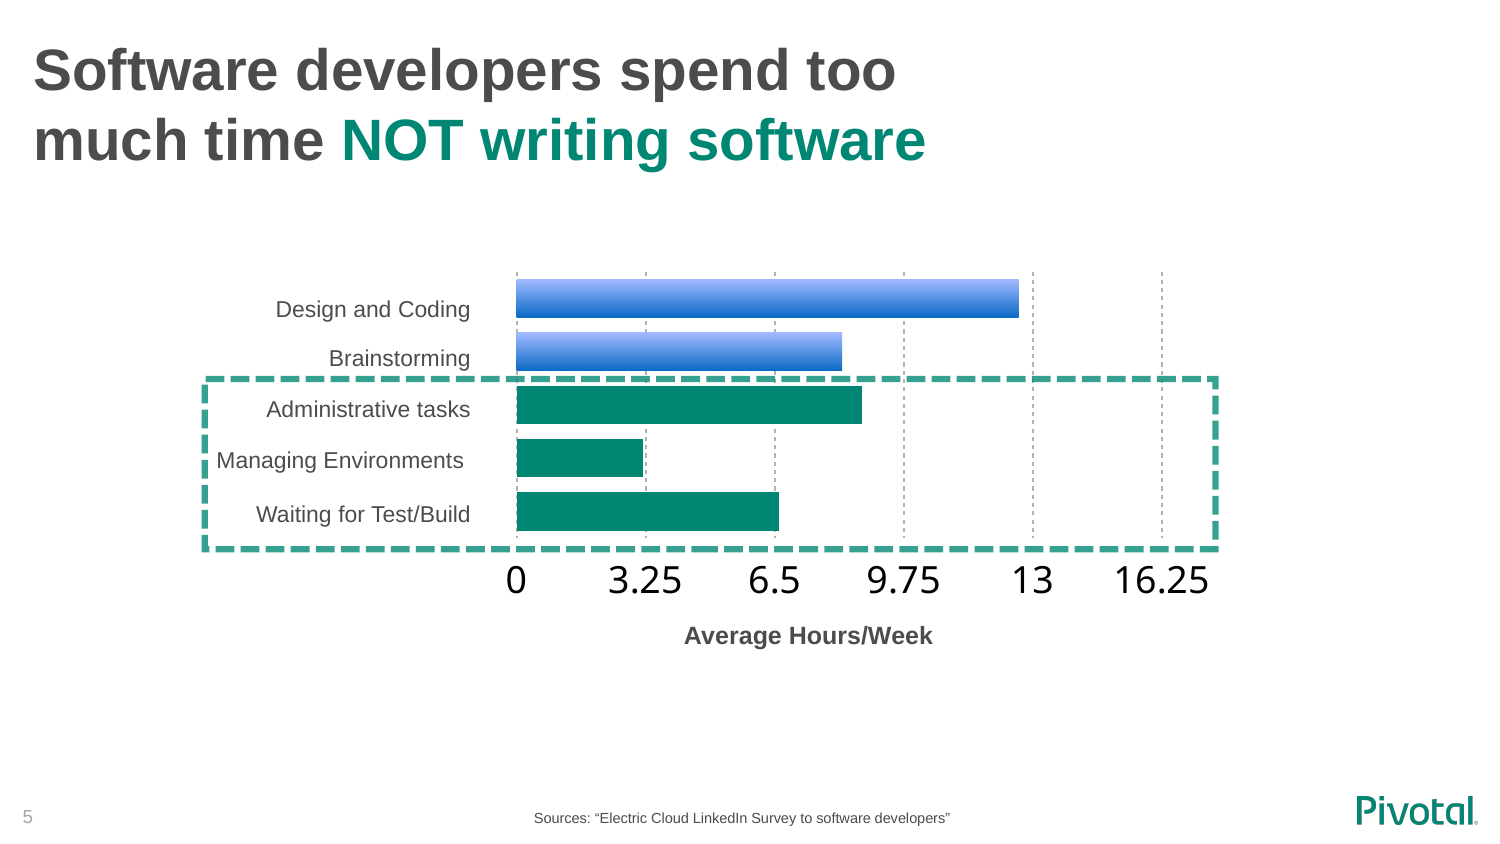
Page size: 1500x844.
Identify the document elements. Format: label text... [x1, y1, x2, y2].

title Software developers spend too much time NOT writing software [18, 24, 1074, 185]
text_box [204, 544, 253, 550]
text_box Sources: “Electric Cloud LinkedIn Survey to software developers” [530, 805, 954, 830]
picture [1357, 796, 1478, 825]
chart [258, 238, 1430, 744]
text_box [162, 285, 480, 537]
slide_number 5 [7, 797, 70, 843]
